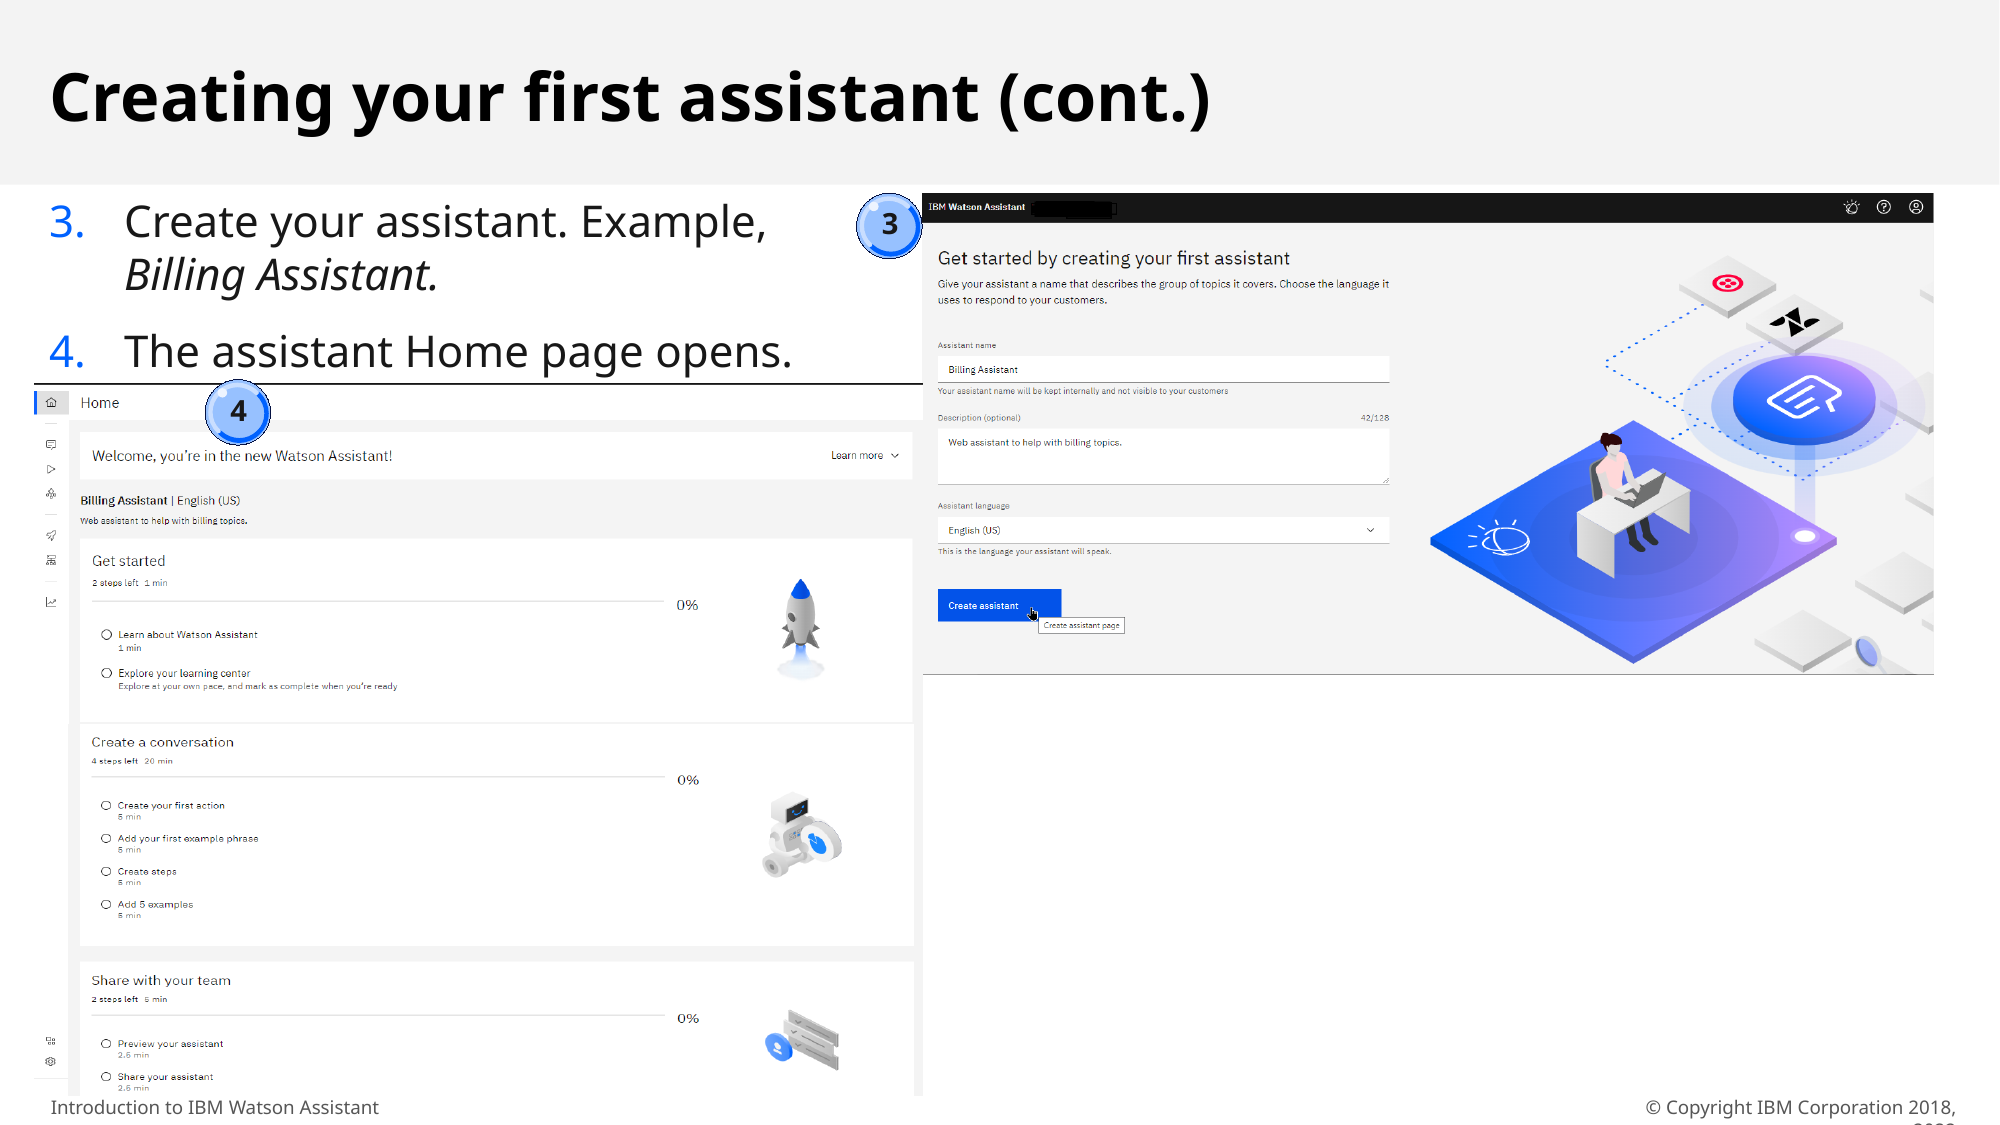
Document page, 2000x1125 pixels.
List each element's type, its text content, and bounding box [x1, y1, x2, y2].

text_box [856, 193, 923, 259]
title Creating your first assistant (cont.) [34, 29, 1944, 171]
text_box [205, 379, 271, 446]
picture [922, 193, 1934, 675]
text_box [34, 383, 923, 1096]
list Create your assistant. Example, Billing Assistant. The assistant Home page opens. [34, 190, 860, 383]
footer © Copyright IBM Corporation 2018, 2022 [1616, 1096, 1972, 1125]
